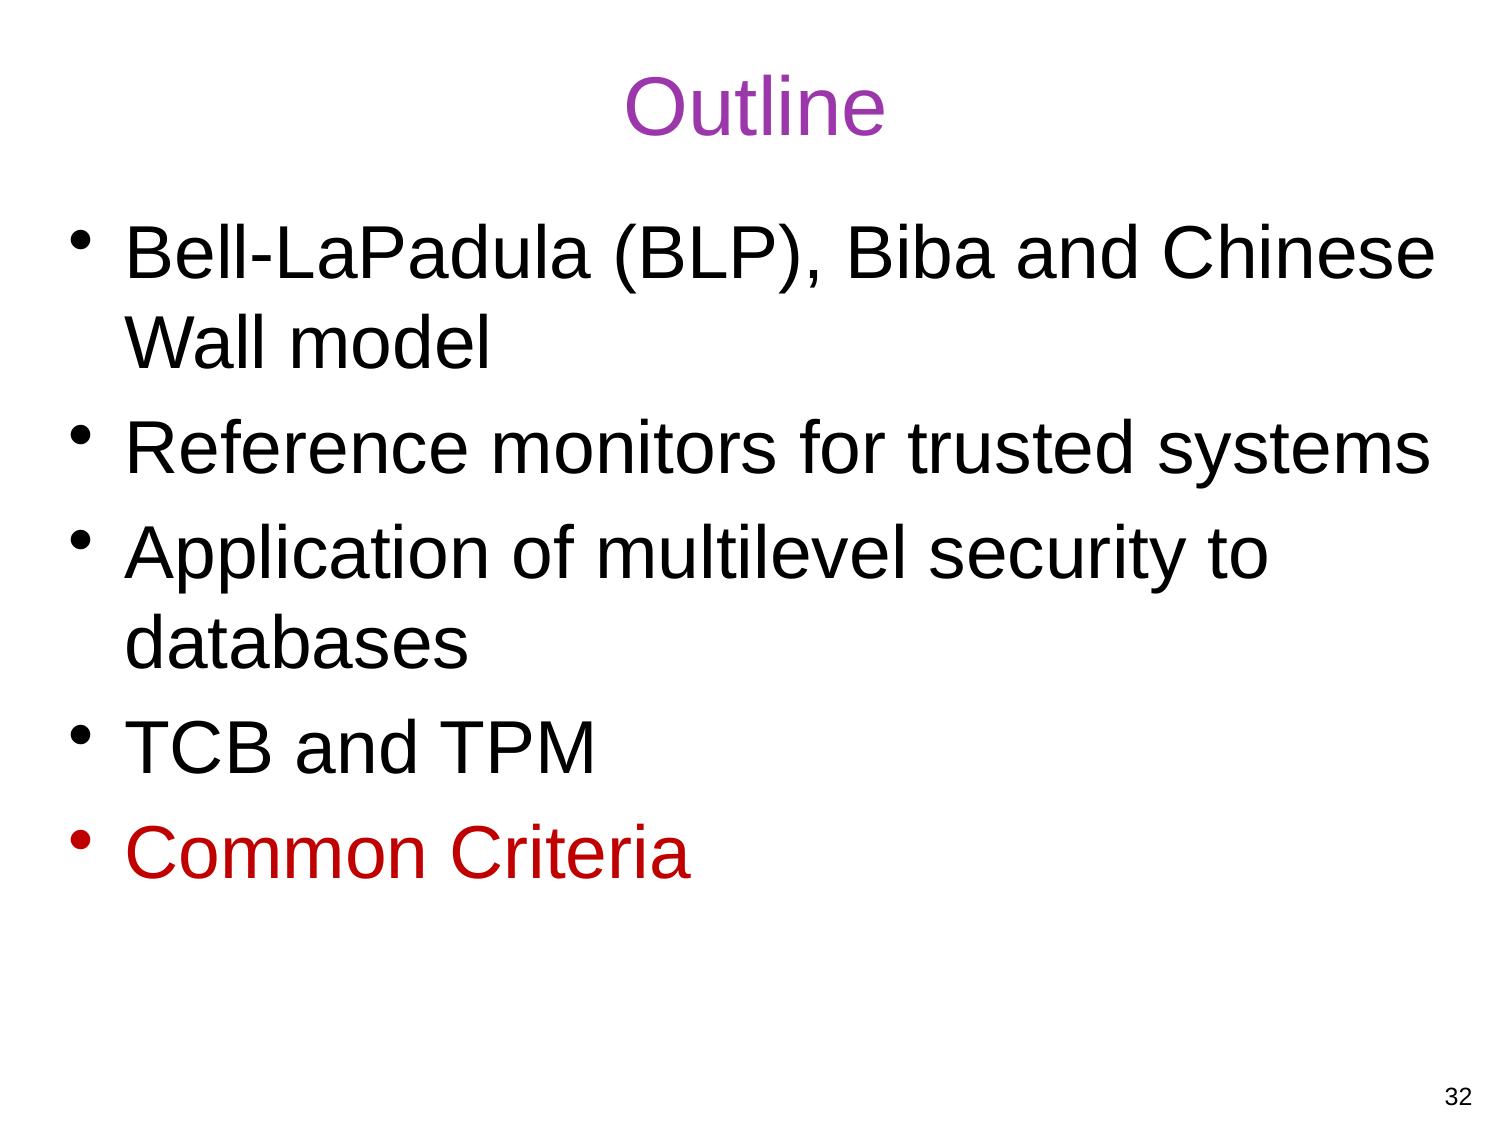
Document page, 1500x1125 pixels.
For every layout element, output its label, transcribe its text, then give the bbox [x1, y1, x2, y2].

slide_number 32 [1137, 1073, 1488, 1114]
list Bell-LaPadula (BLP), Biba and Chinese Wall model Reference monitors for trusted systems Application of multilevel security to databases TCB and TPM Common Criteria [52, 196, 1459, 1059]
title Outline [52, 30, 1459, 174]
